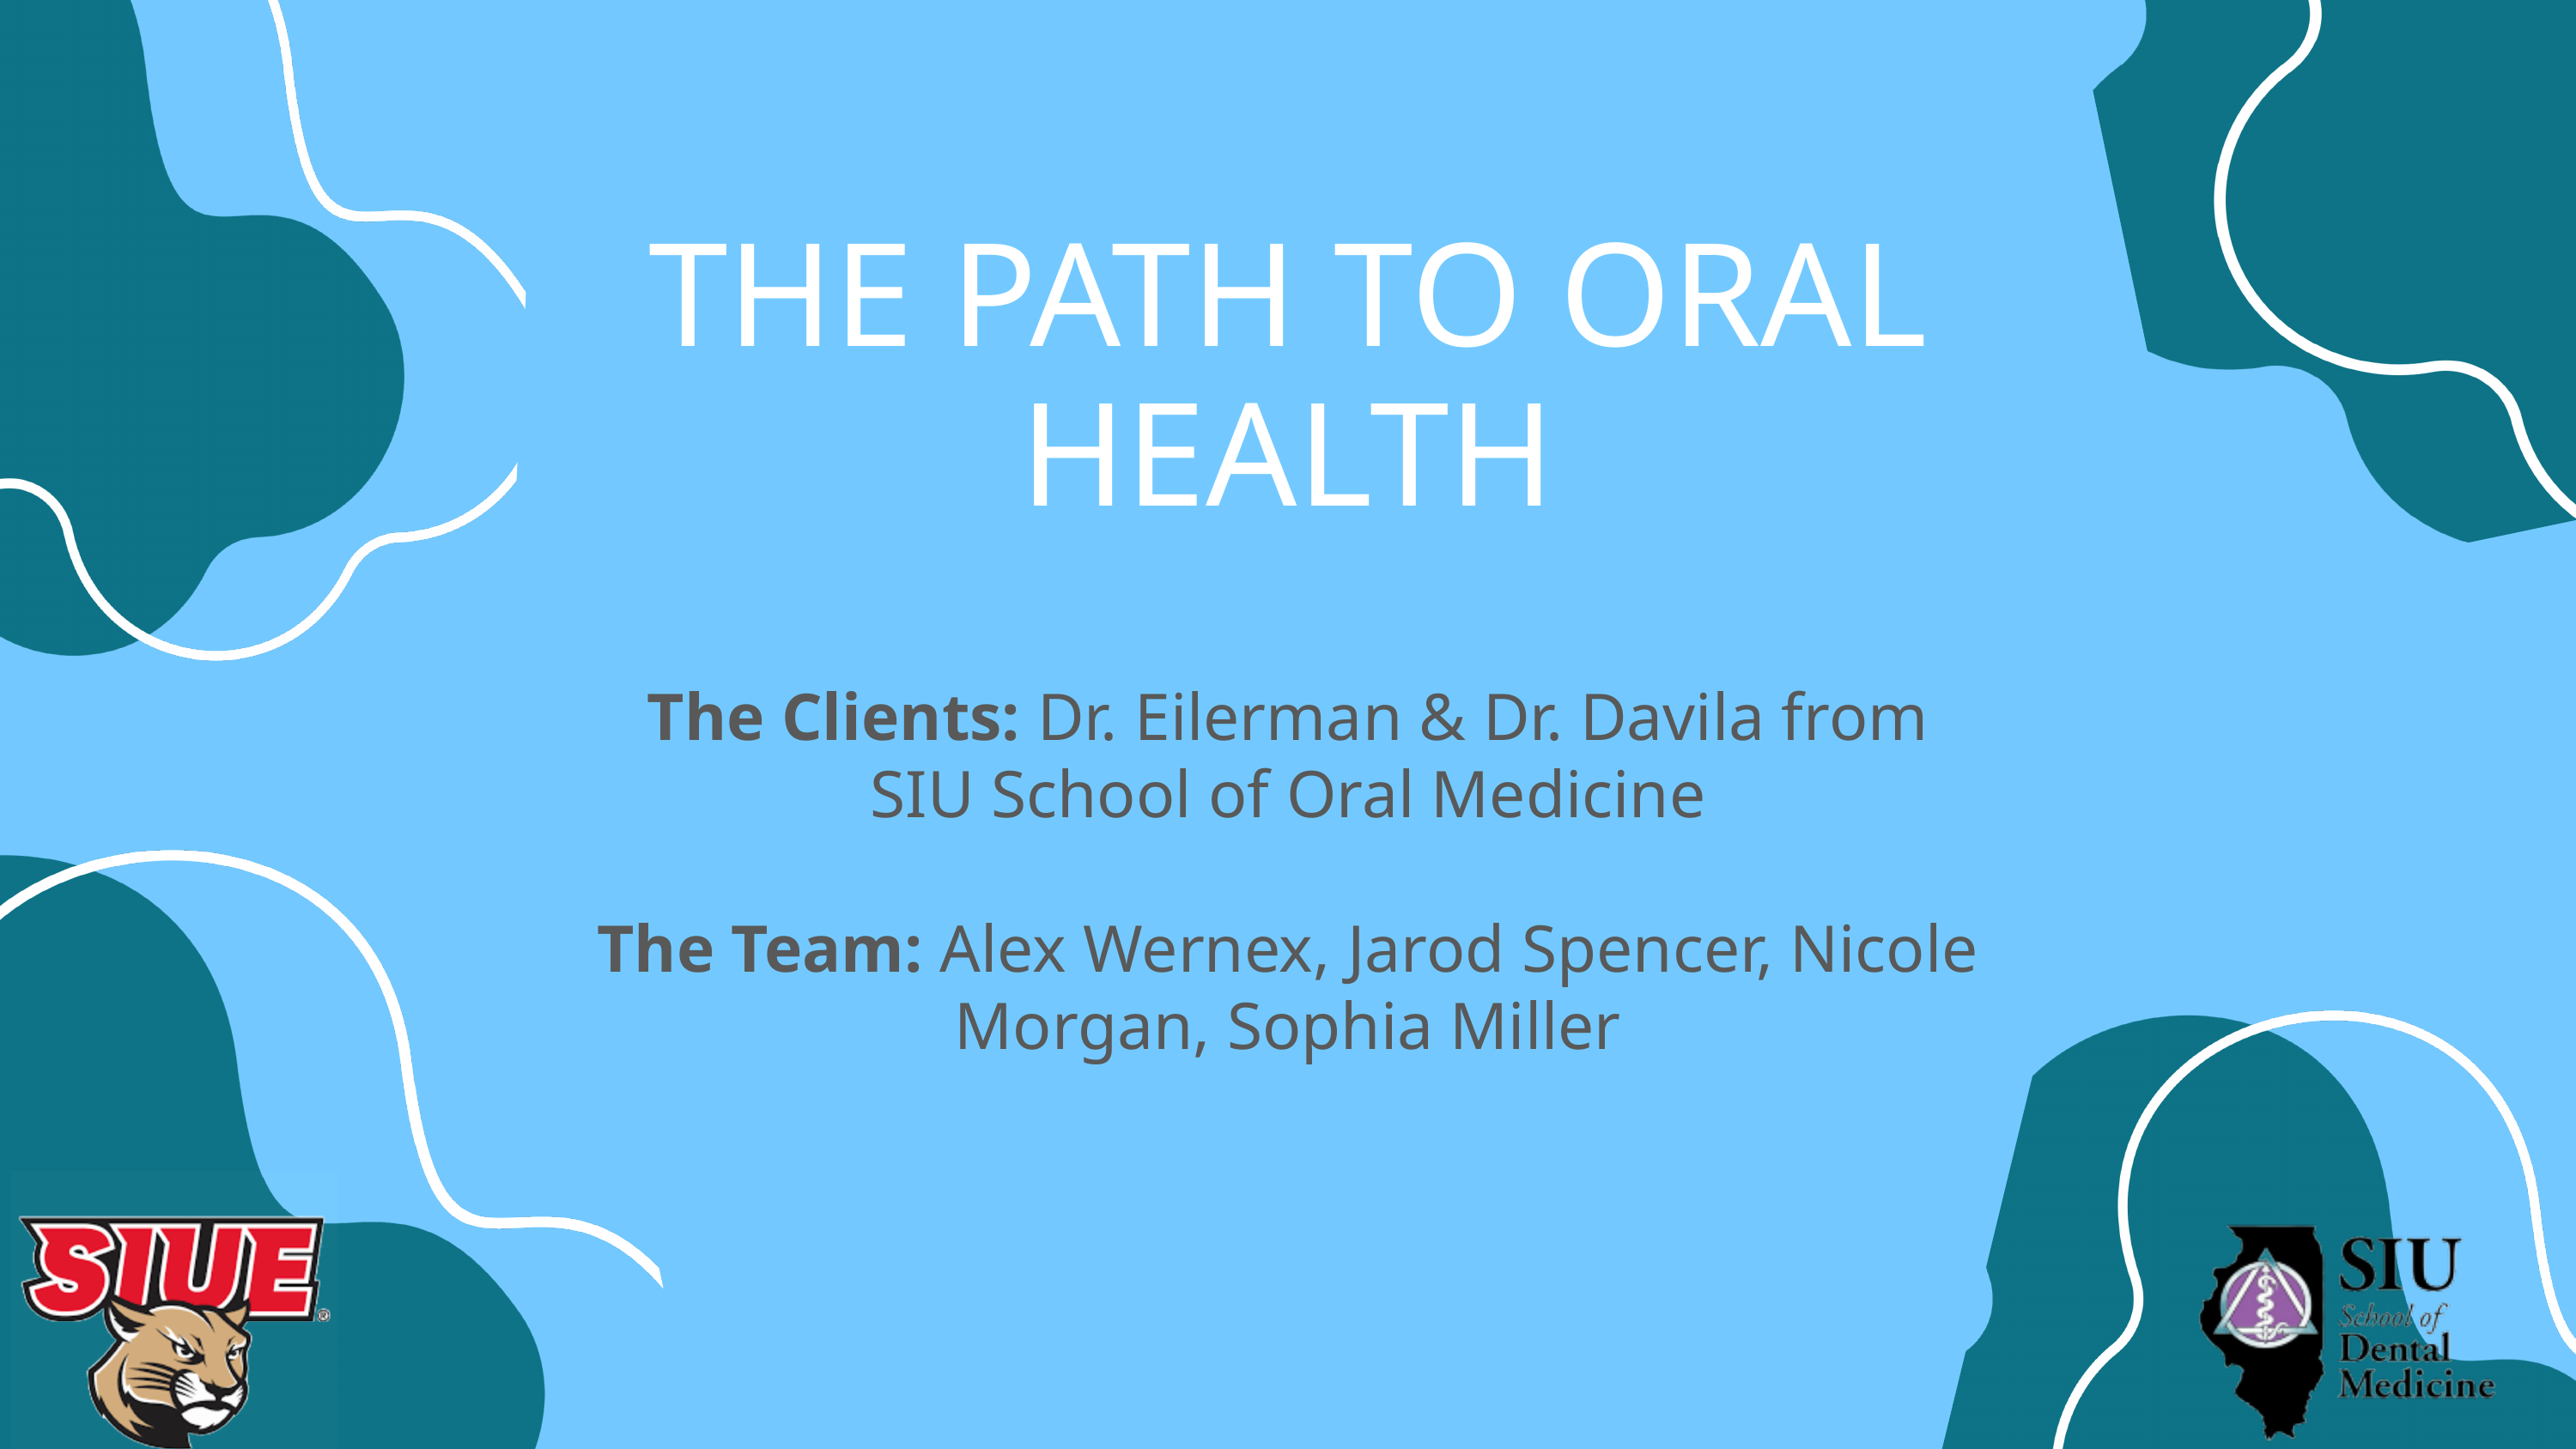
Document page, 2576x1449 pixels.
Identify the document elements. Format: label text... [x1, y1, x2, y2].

picture [2190, 1205, 2503, 1444]
text_box [0, 724, 697, 1449]
text_box [0, 0, 541, 701]
text_box The Clients: Dr. Eilerman & Dr. Davila from SIU School of Oral Medicine The Team: Alex Wernex, Jarod Spencer, Nicole Morgan, Sophia Miller [594, 598, 1982, 1294]
text_box [2074, 0, 2576, 599]
text_box THE PATH TO ORAL HEALTH [594, 218, 1982, 538]
picture [11, 1170, 338, 1449]
text_box [1941, 892, 2576, 1449]
